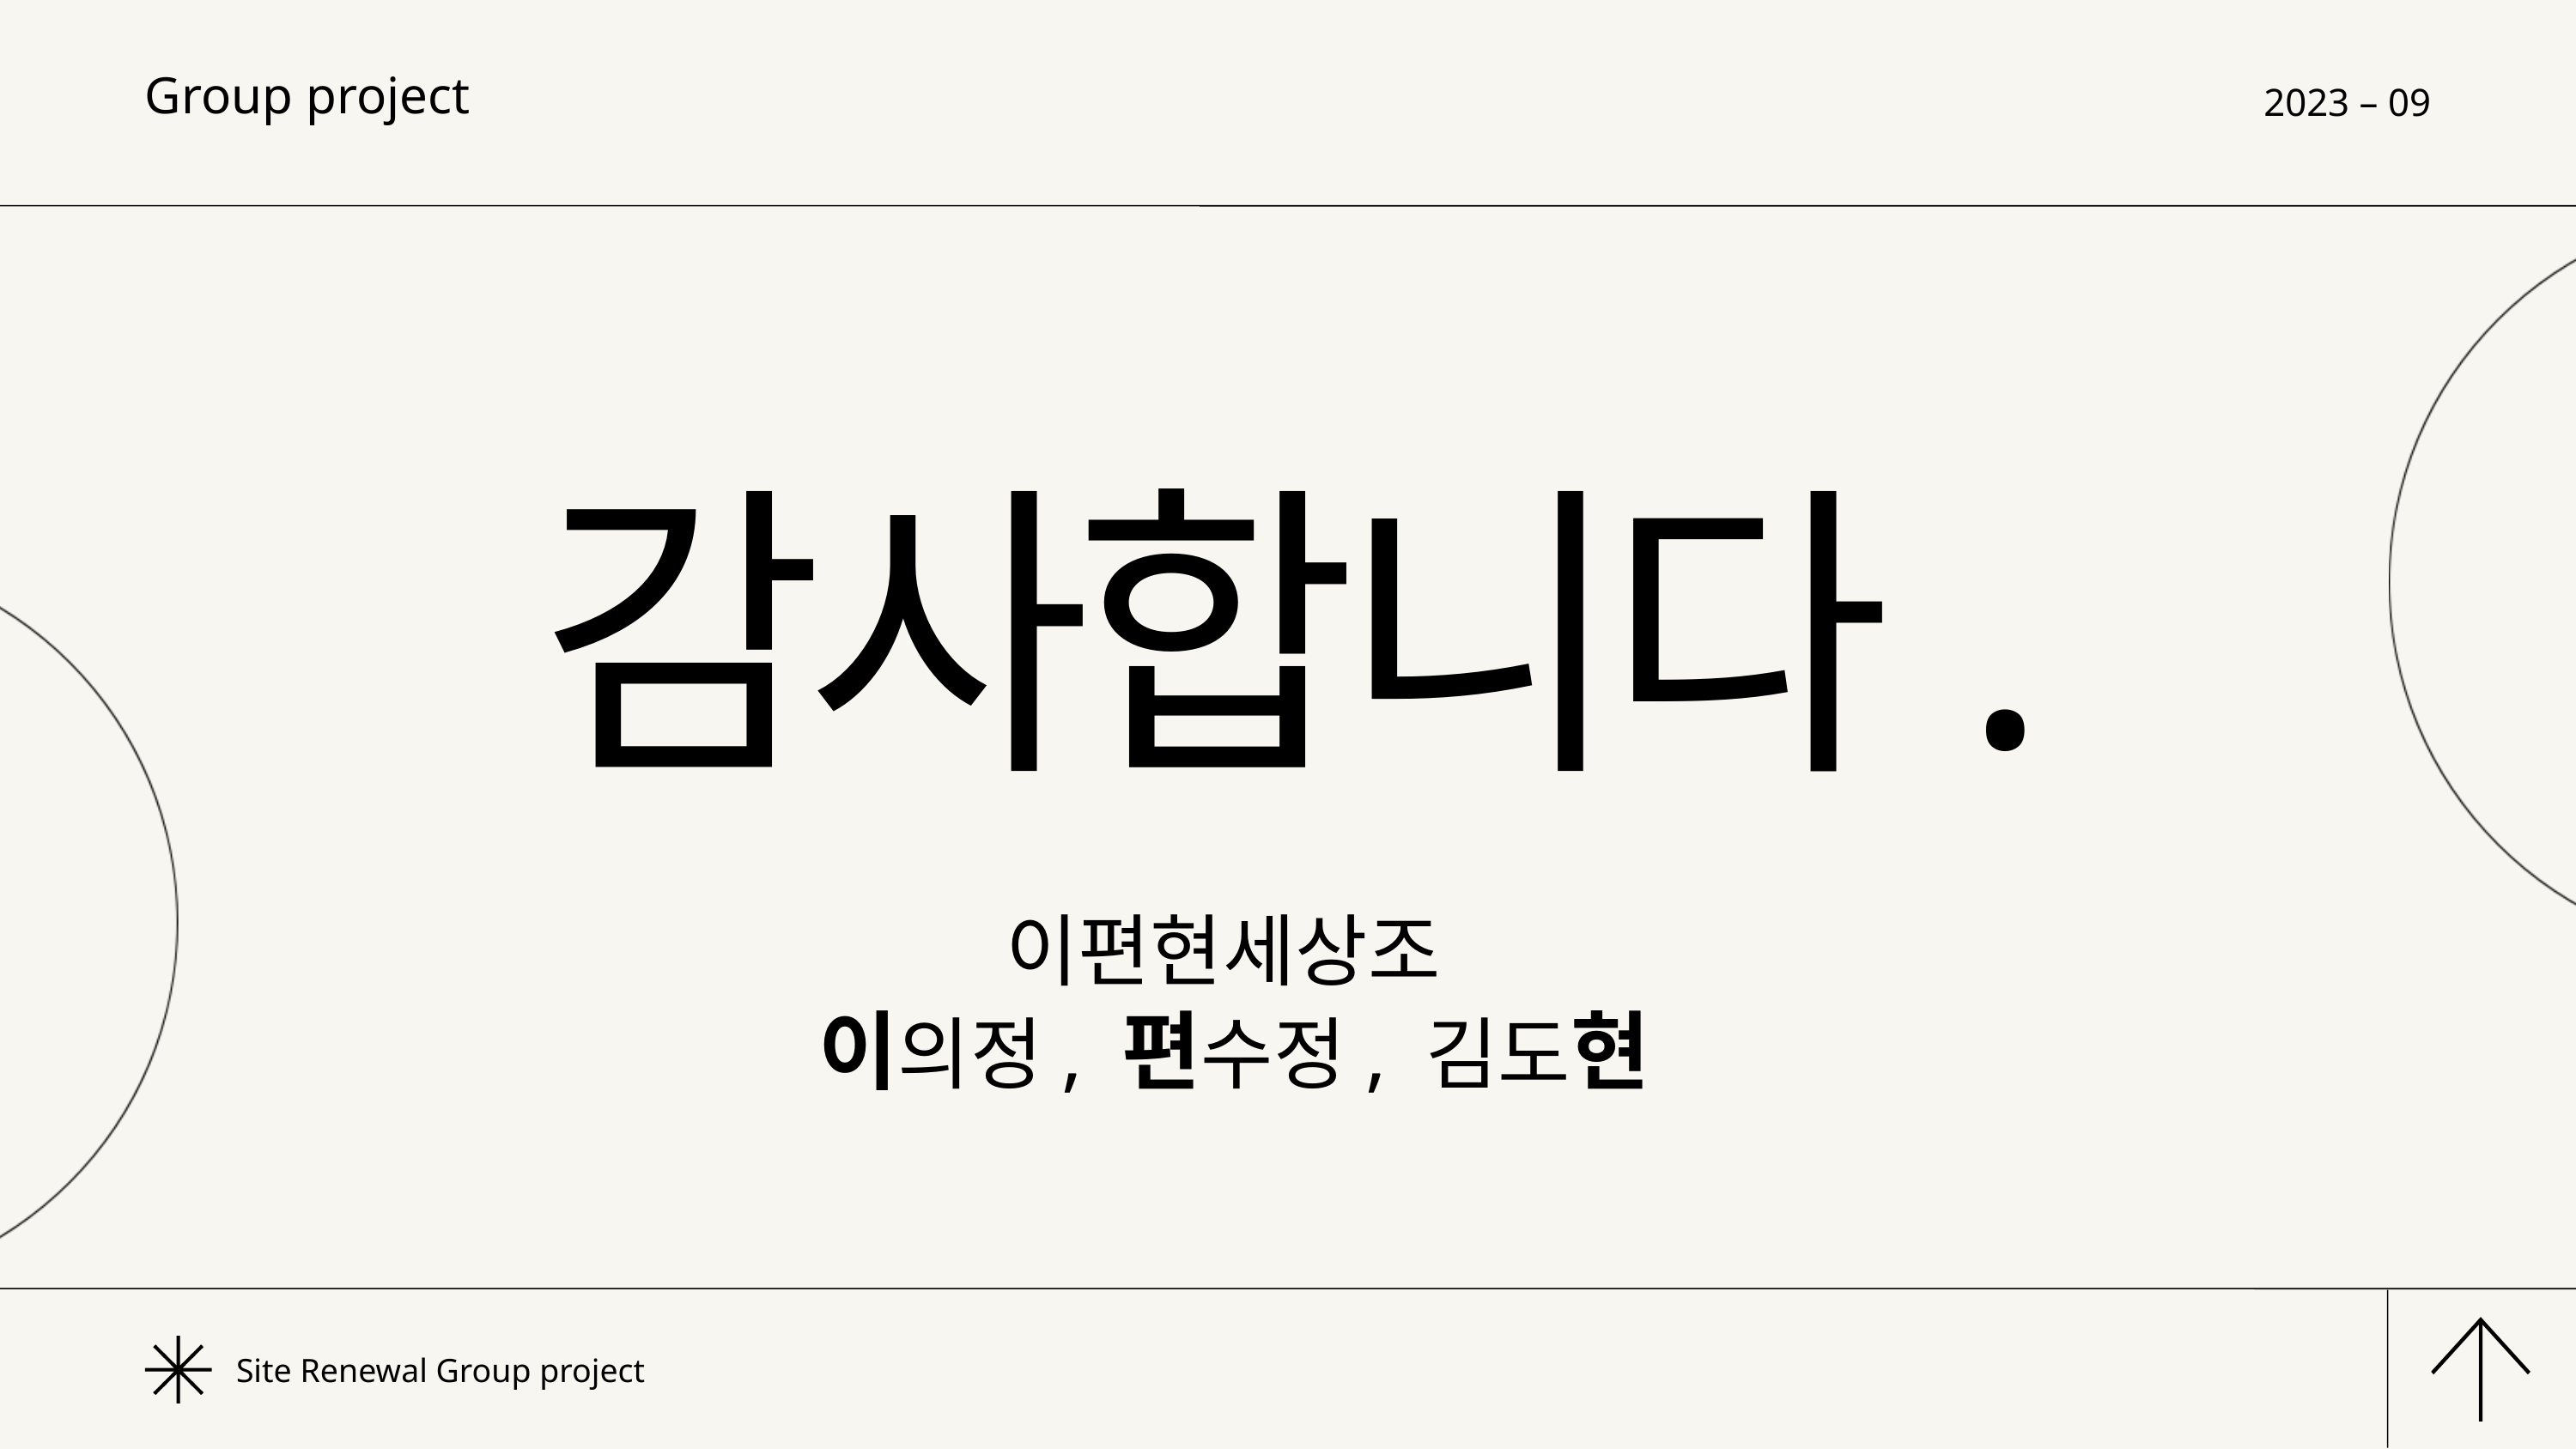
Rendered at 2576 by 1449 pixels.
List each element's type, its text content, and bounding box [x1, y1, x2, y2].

text_box Group project [144, 82, 580, 124]
text_box [2431, 1317, 2530, 1422]
text_box [144, 1336, 212, 1404]
text_box 2023 – 09 [2111, 82, 2432, 124]
text_box 감사합니다. [539, 438, 2215, 809]
text_box Site Renewal Group project [236, 1353, 784, 1389]
text_box 이편현세상조 이의정, 편수정, 김도현 [622, 925, 1846, 1100]
text_box [0, 555, 179, 1291]
text_box [2389, 210, 2576, 955]
